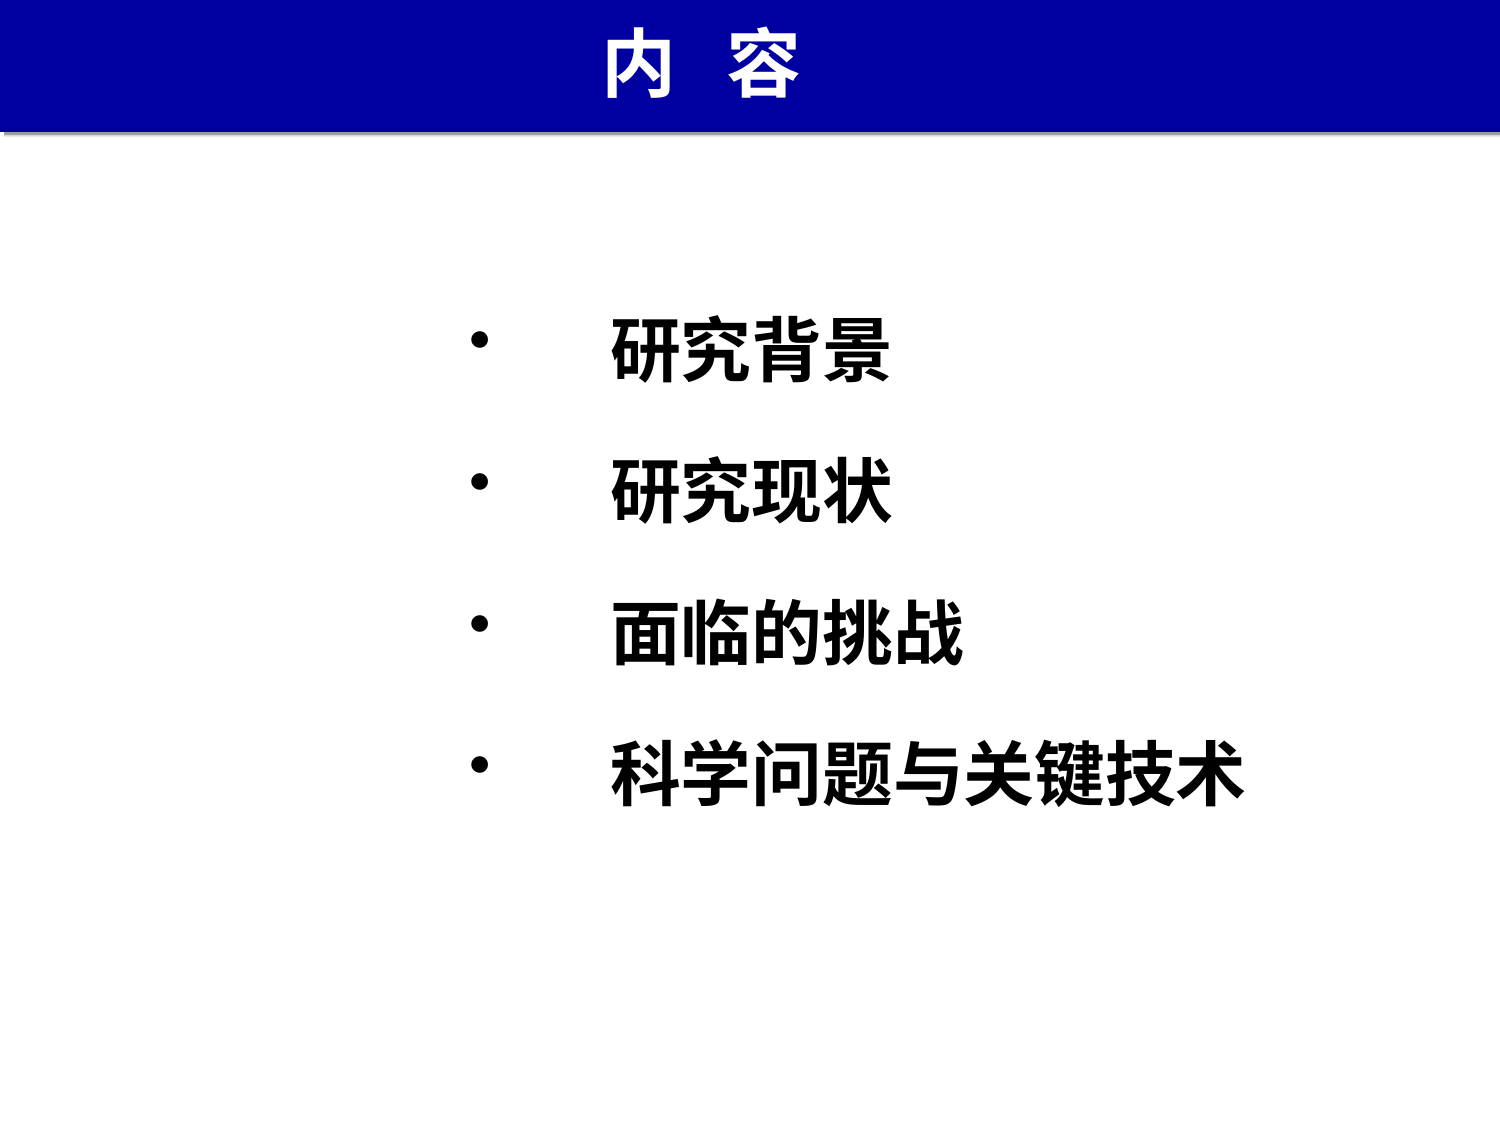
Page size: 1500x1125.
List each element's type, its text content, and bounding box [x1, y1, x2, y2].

list 研究背景 研究现状 面临的挑战 科学问题与关键技术 [454, 255, 1341, 894]
title 内 容 [35, 0, 1386, 122]
